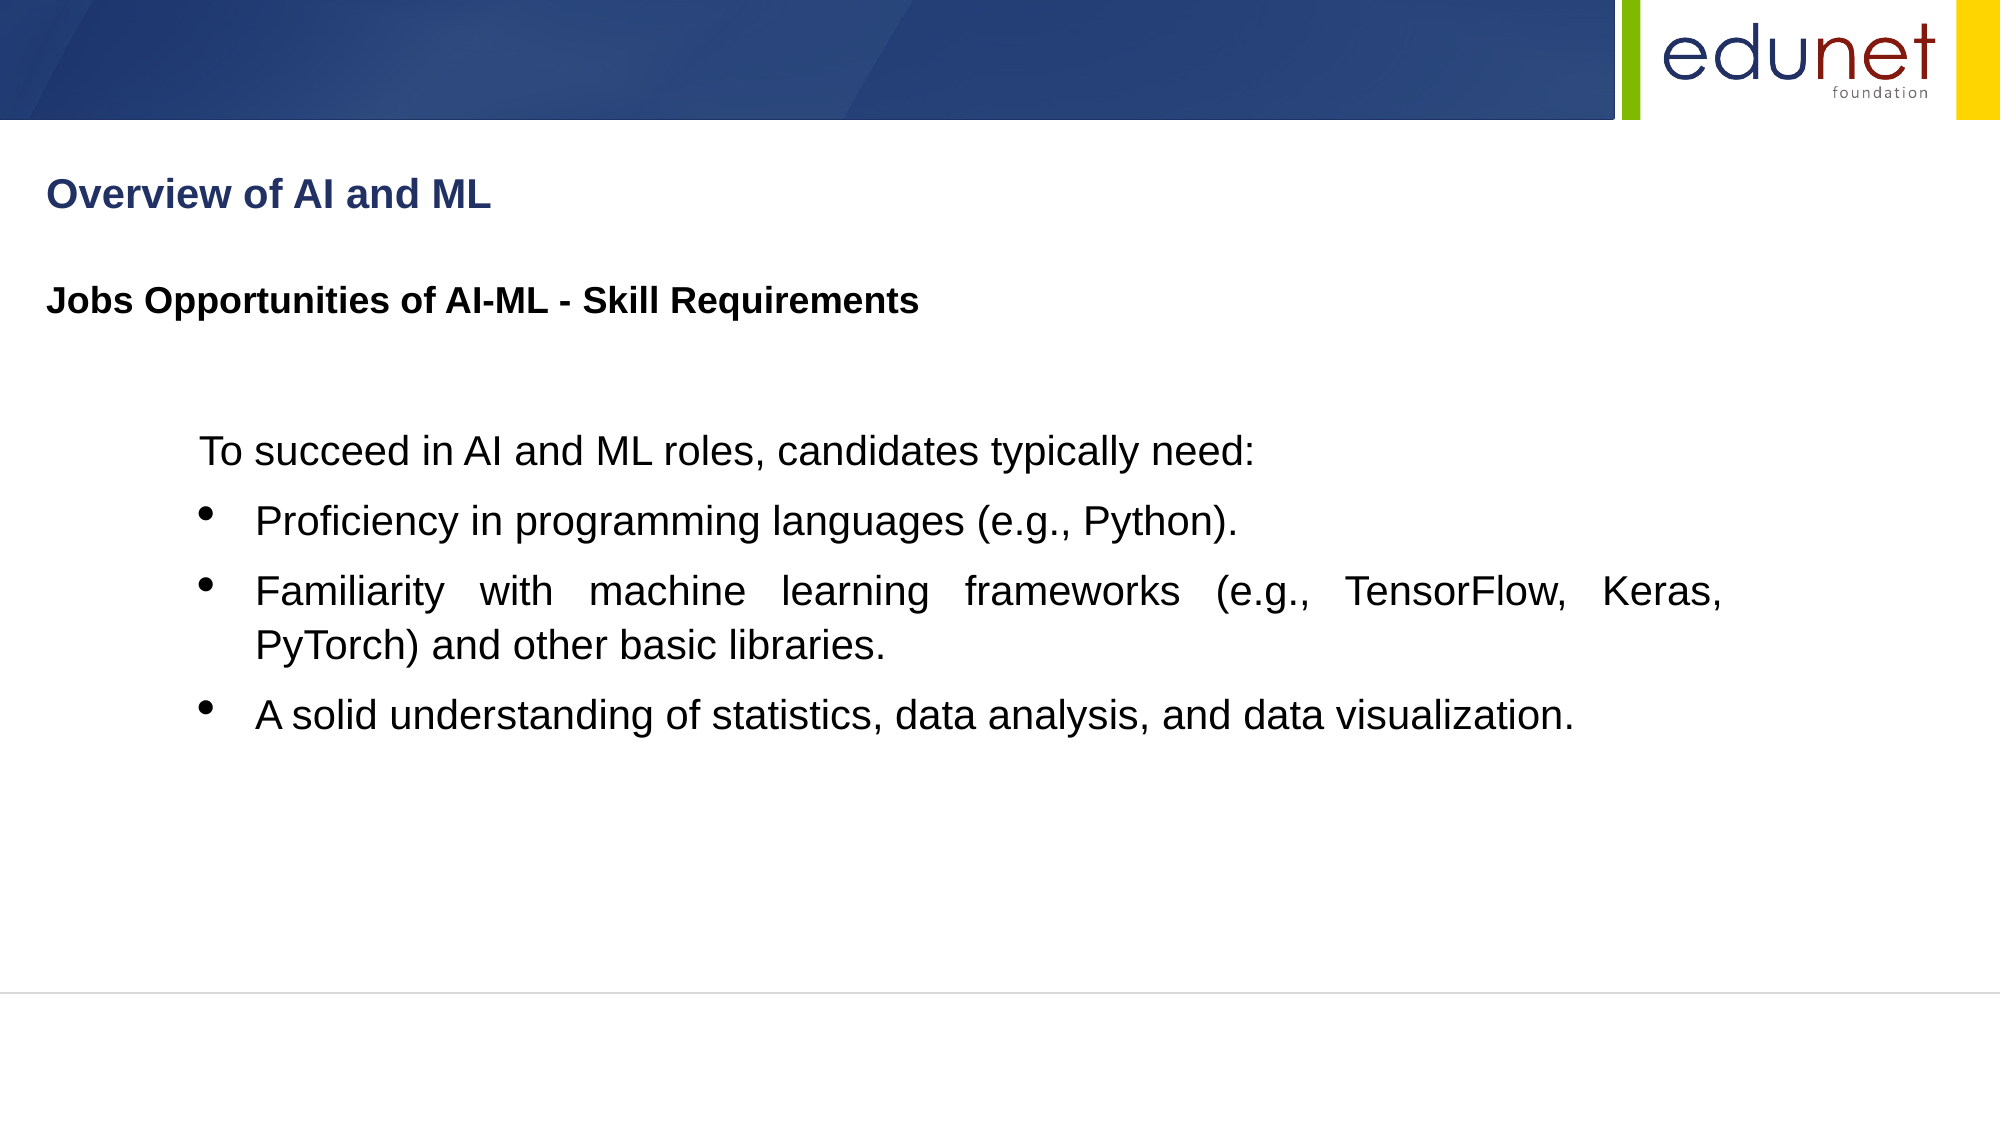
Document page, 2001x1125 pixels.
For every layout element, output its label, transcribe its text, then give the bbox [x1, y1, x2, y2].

text_box To succeed in AI and ML roles, candidates typically need: Proficiency in programming languages (e.g., Python). Familiarity with machine learning frameworks (e.g., TensorFlow, Keras, PyTorch) and other basic libraries. A solid understanding of statistics, data analysis, and data visualization. [184, 412, 1739, 746]
text_box Overview of AI and ML [31, 159, 628, 225]
picture [1652, 12, 1948, 108]
text_box Jobs Opportunities of AI-ML - Skill Requirements [31, 265, 1586, 329]
